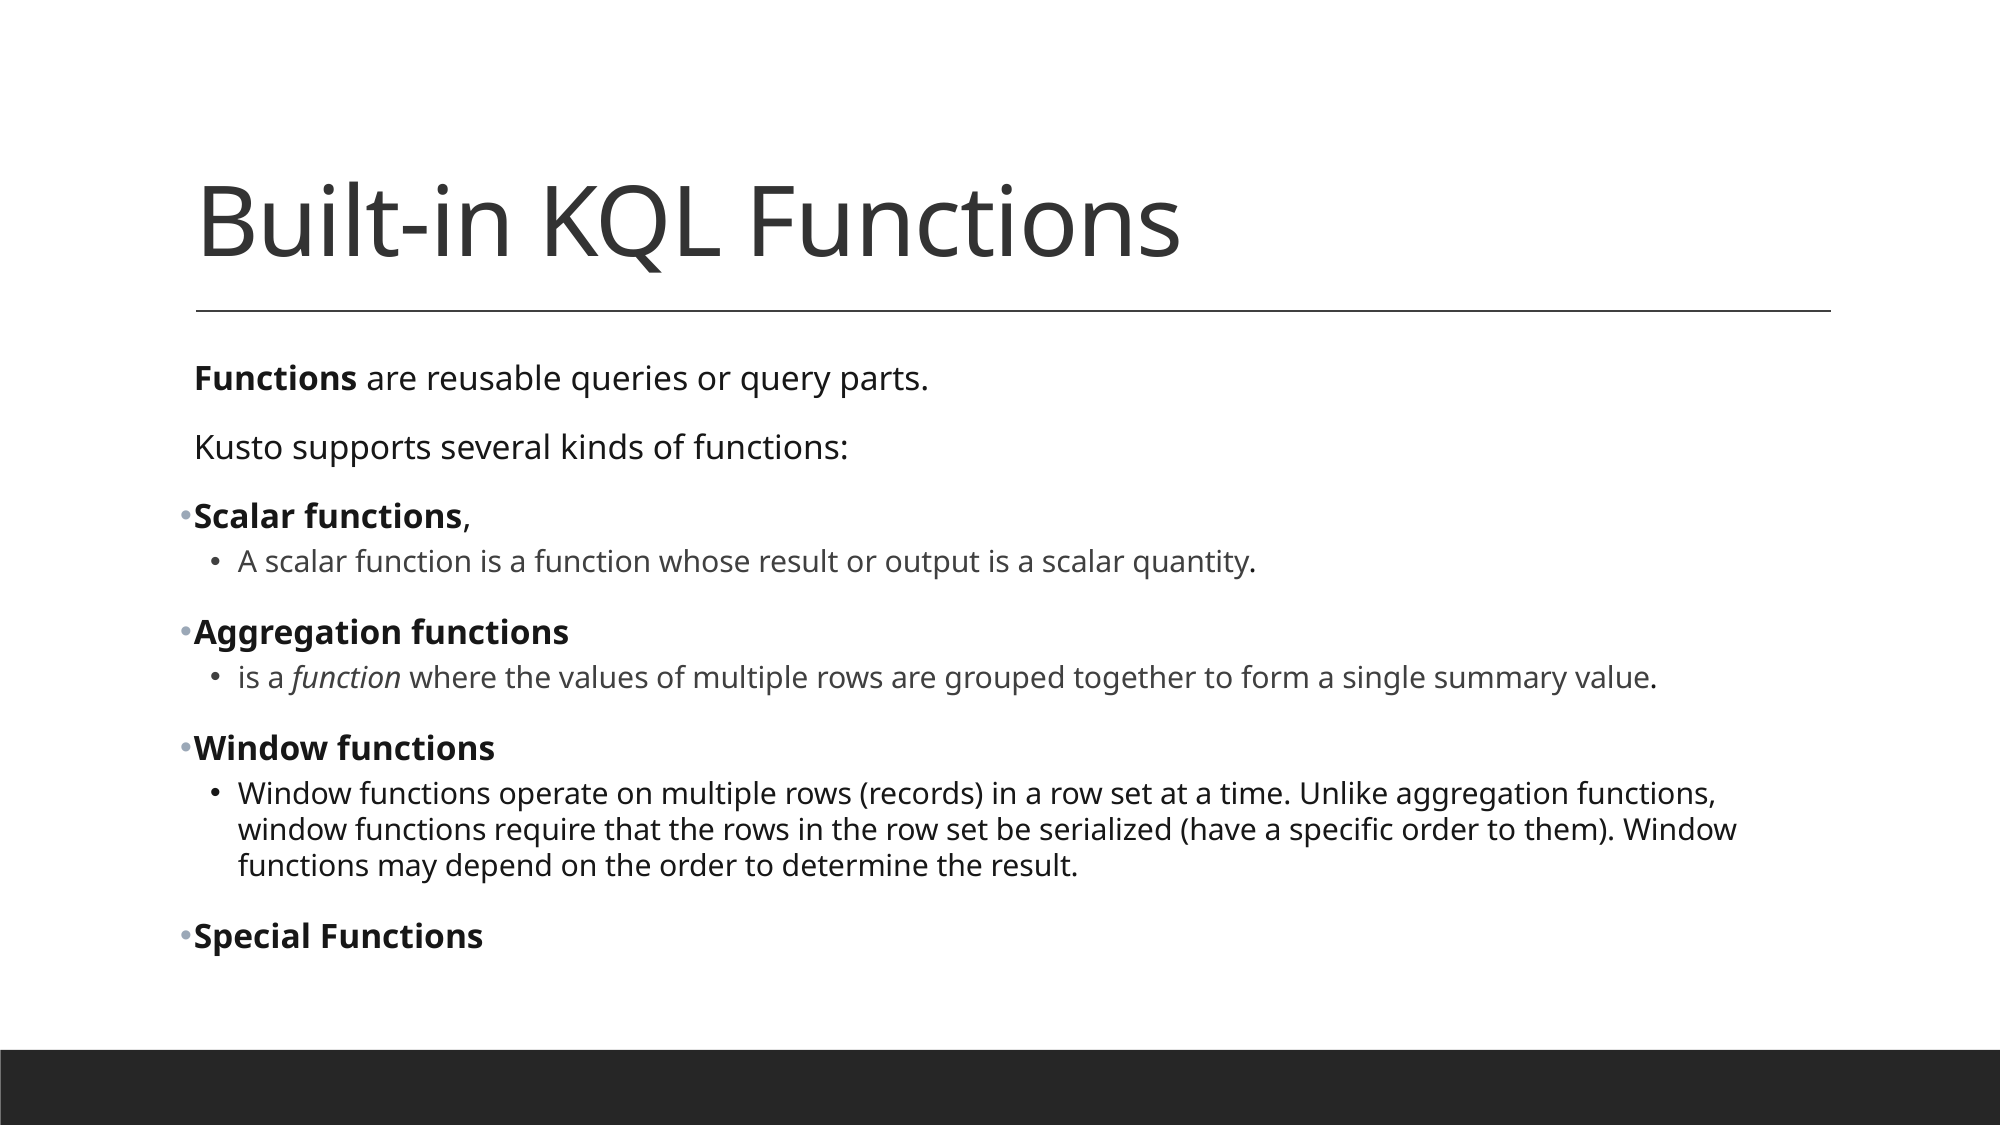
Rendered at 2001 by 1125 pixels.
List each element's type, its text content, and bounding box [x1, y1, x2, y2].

title Built-in KQL Functions [180, 47, 1830, 285]
list Functions are reusable queries or query parts. Kusto supports several kinds of functions: Scalar functions, A scalar function is a function whose result or output is a scalar quantity. Aggregation functions is a function where the values of multiple rows are grouped together to form a single summary value. Window functions Window functions operate on multiple rows (records) in a row set at a time. Unlike aggregation functions, window functions require that the rows in the row set be serialized (have a specific order to them). Window functions may depend on the order to determine the result. Special Functions [180, 345, 1830, 963]
